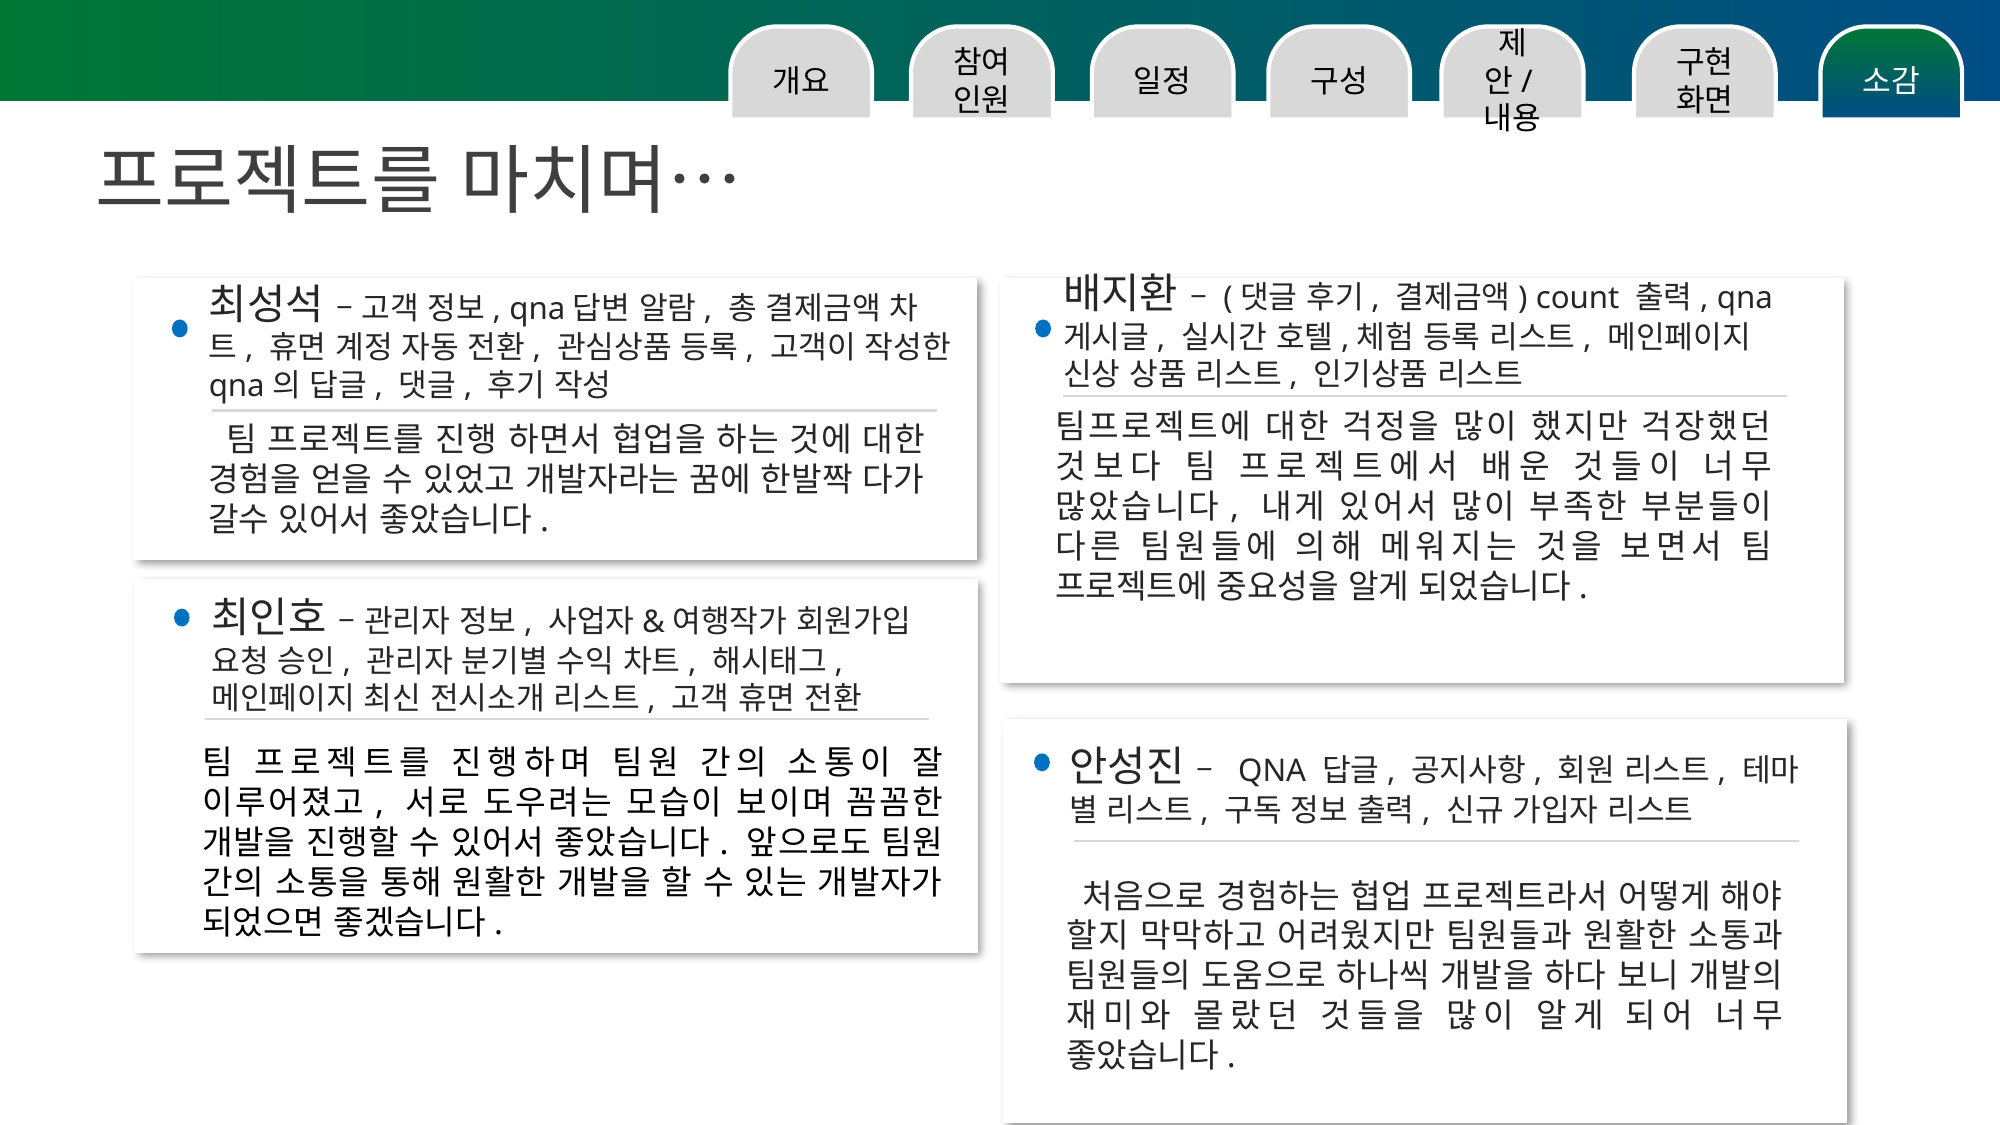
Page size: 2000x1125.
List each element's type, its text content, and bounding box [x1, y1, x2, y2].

text_box 최성석 – 고객 정보, qna답변 알람, 총 결제금액 차트, 휴면 계정 자동 전환, 관심상품 등록, 고객이 작성한 qna의 답글, 댓글, 후기 작성 [193, 306, 974, 374]
text_box [1382, 278, 1843, 682]
text_box 팀프로젝트에 대한 걱정을 많이 했지만 걱장했던 것보다 팀 프로젝트에서 배운 것들이 너무 많았습니다, 내게 있어서 많이 부족한 부분들이 다른 팀원들에 의해 메워지는 것을 보면서 팀 프로젝트에 중요성을 알게 되었습니다. [1040, 397, 1310, 540]
text_box [1382, 0, 2000, 101]
text_box [134, 278, 977, 559]
text_box 최인호 – 관리자 정보, 사업자&여행작가 회원가입 요청 승인, 관리자 분기별 수익 차트, 해시태그, 메인페이지 최신 전시소개 리스트, 고객 휴면 전환 [196, 619, 977, 687]
text_box [0, 0, 1310, 101]
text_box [1315, 0, 1377, 395]
text_box [1001, 278, 1310, 682]
text_box [1035, 319, 1052, 338]
text_box [1004, 719, 1846, 1123]
text_box [1033, 753, 1050, 772]
text_box 팀프로젝트에 대한 걱정을 많이 했지만 걱장했던 것보다 팀 프로젝트에서 배운 것들이 너무 많았습니다, 내게 있어서 많이 부족한 부분들이 다른 팀원들에 의해 메워지는 것을 보면서 팀 프로젝트에 중요성을 알게 되었습니다. [1382, 397, 1788, 540]
text_box [171, 319, 188, 338]
text_box 안성진 – QNA 답글, 공지사항, 회원 리스트, 테마 별 리스트, 구독 정보 출력, 신규 가입자 리스트 [1054, 750, 1834, 818]
text_box 팀 프로젝트를 진행 하면서 협업을 하는 것에 대한 경험을 얻을 수 있었고 개발자라는 꿈에 한발짝 다가 갈수 있어서 좋았습니다. [193, 410, 941, 552]
text_box 팀 프로젝트를 진행하며 팀원 간의 소통이 잘 이루어졌고, 서로 도우려는 모습이 보이며 꼼꼼한 개발을 진행할 수 있어서 좋았습니다. 앞으로도 팀원 간의 소통을 통해 원활한 개발을 할 수 있는 개발자가 되었으면 좋겠습니다. [187, 733, 959, 862]
text_box 프로젝트를 마치며… [80, 125, 818, 232]
text_box 처음으로 경험하는 협업 프로젝트라서 어떻게 해야 할지 막막하고 어려웠지만 팀원들과 원활한 소통과 팀원들의 도움으로 하나씩 개발을 하다 보니 개발의 재미와 몰랐던 것들을 많이 알게 되어 너무 좋았습니다. [1051, 867, 1799, 1036]
text_box [135, 579, 977, 952]
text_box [1315, 405, 1377, 727]
text_box 배지환 – (댓글 후기, 결제금액) count 출력, qna 게시글, 실시간 호텔,체험 등록 리스트, 메인페이지 신상 상품 리스트, 인기상품 리스트 [1382, 296, 1828, 363]
text_box [173, 608, 190, 627]
text_box 배지환 – (댓글 후기, 결제금액) count 출력, qna 게시글, 실시간 호텔,체험 등록 리스트, 메인페이지 신상 상품 리스트, 인기상품 리스트 [1048, 296, 1310, 363]
